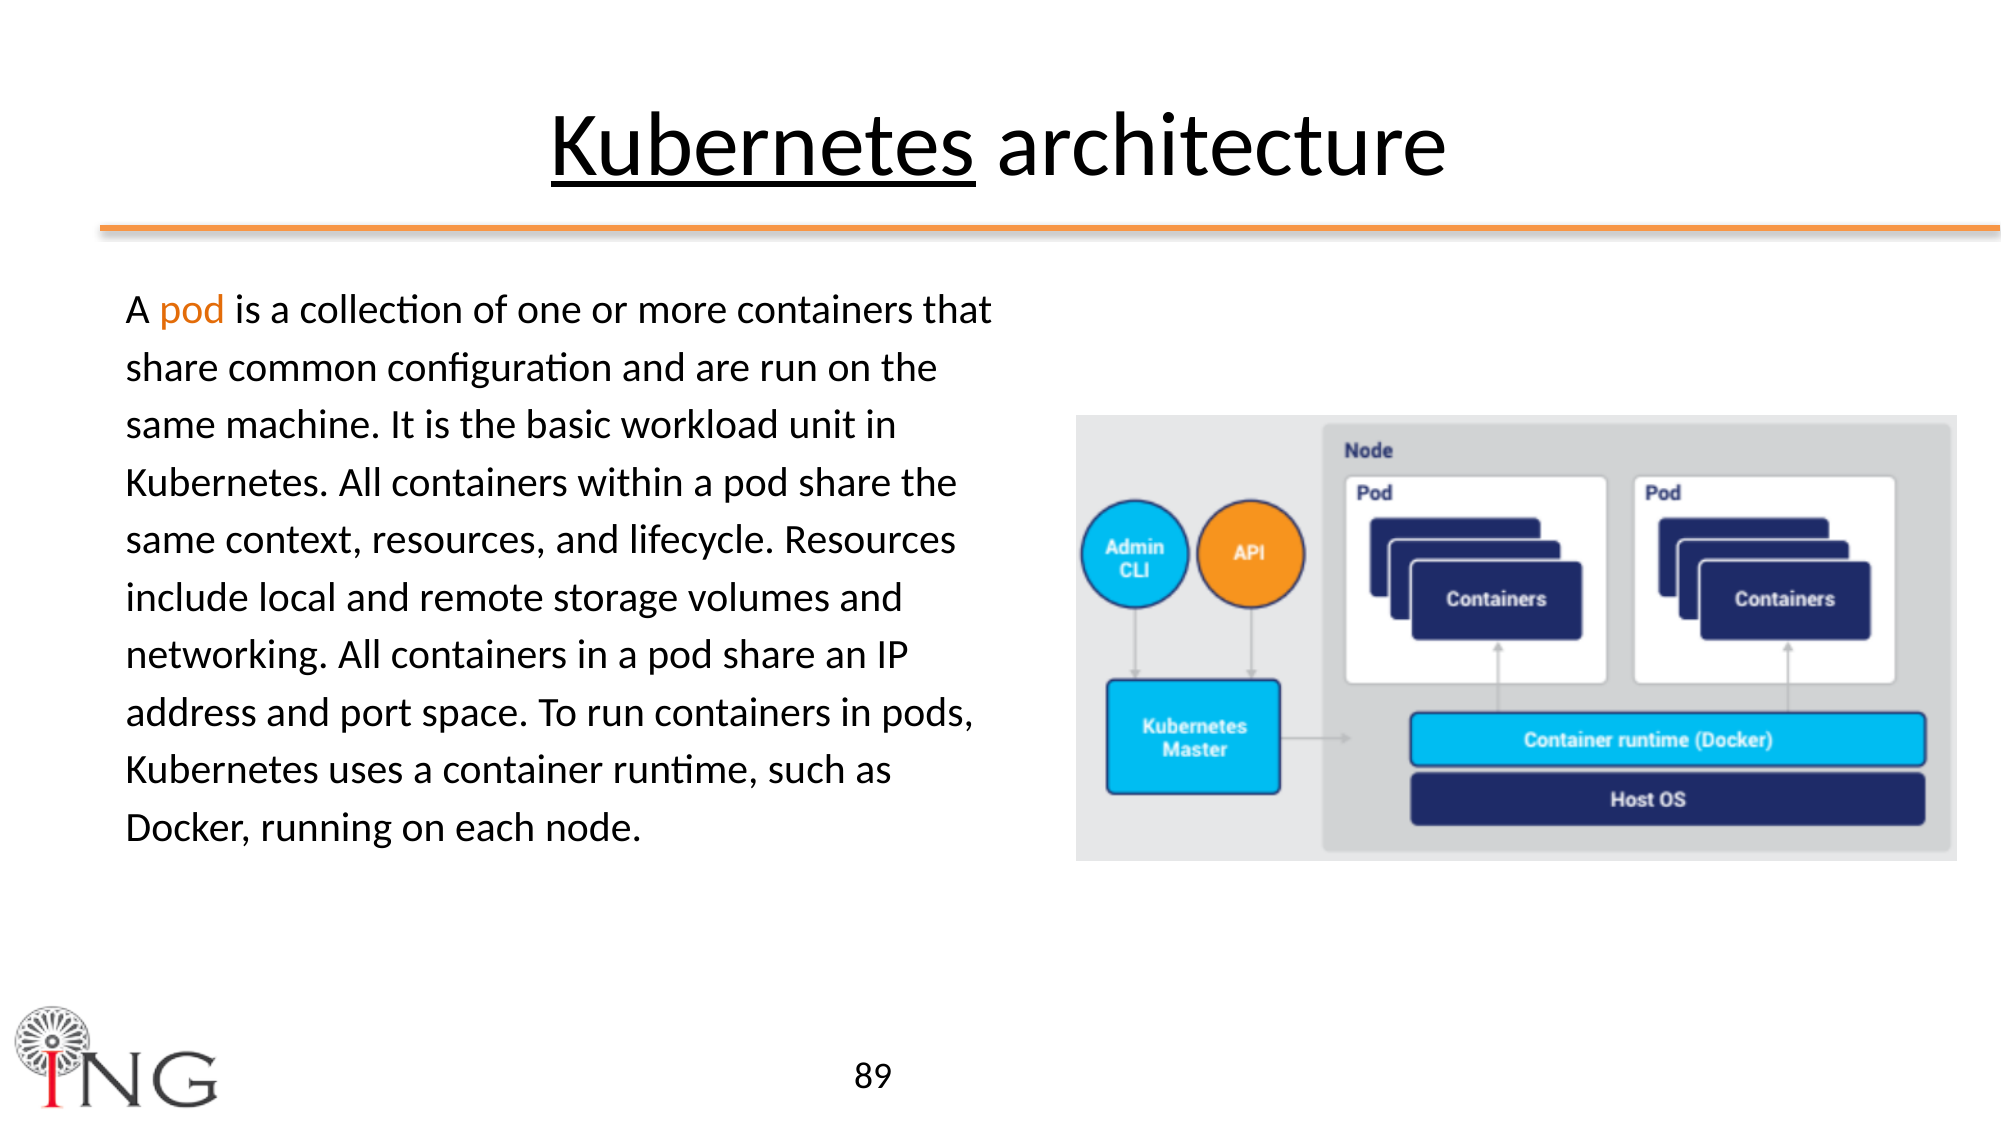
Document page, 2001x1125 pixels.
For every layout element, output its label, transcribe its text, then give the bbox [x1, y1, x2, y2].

list A pod is a collection of one or more containers that share common configuration and are run on the same machine. It is the basic workload unit in Kubernetes. All containers within a pod share the same context, resources, and lifecycle. Resources include local and remote storage volumes and networking. All containers in a pod share an IP address and port space. To run containers in pods, Kubernetes uses a container runtime, such as Docker, running on each node. [110, 266, 1023, 1010]
slide_number ‹#› [839, 1043, 1900, 1104]
picture [0, 987, 244, 1125]
picture [1075, 415, 1958, 861]
text_box Kubernetes architecture [99, 45, 1900, 233]
